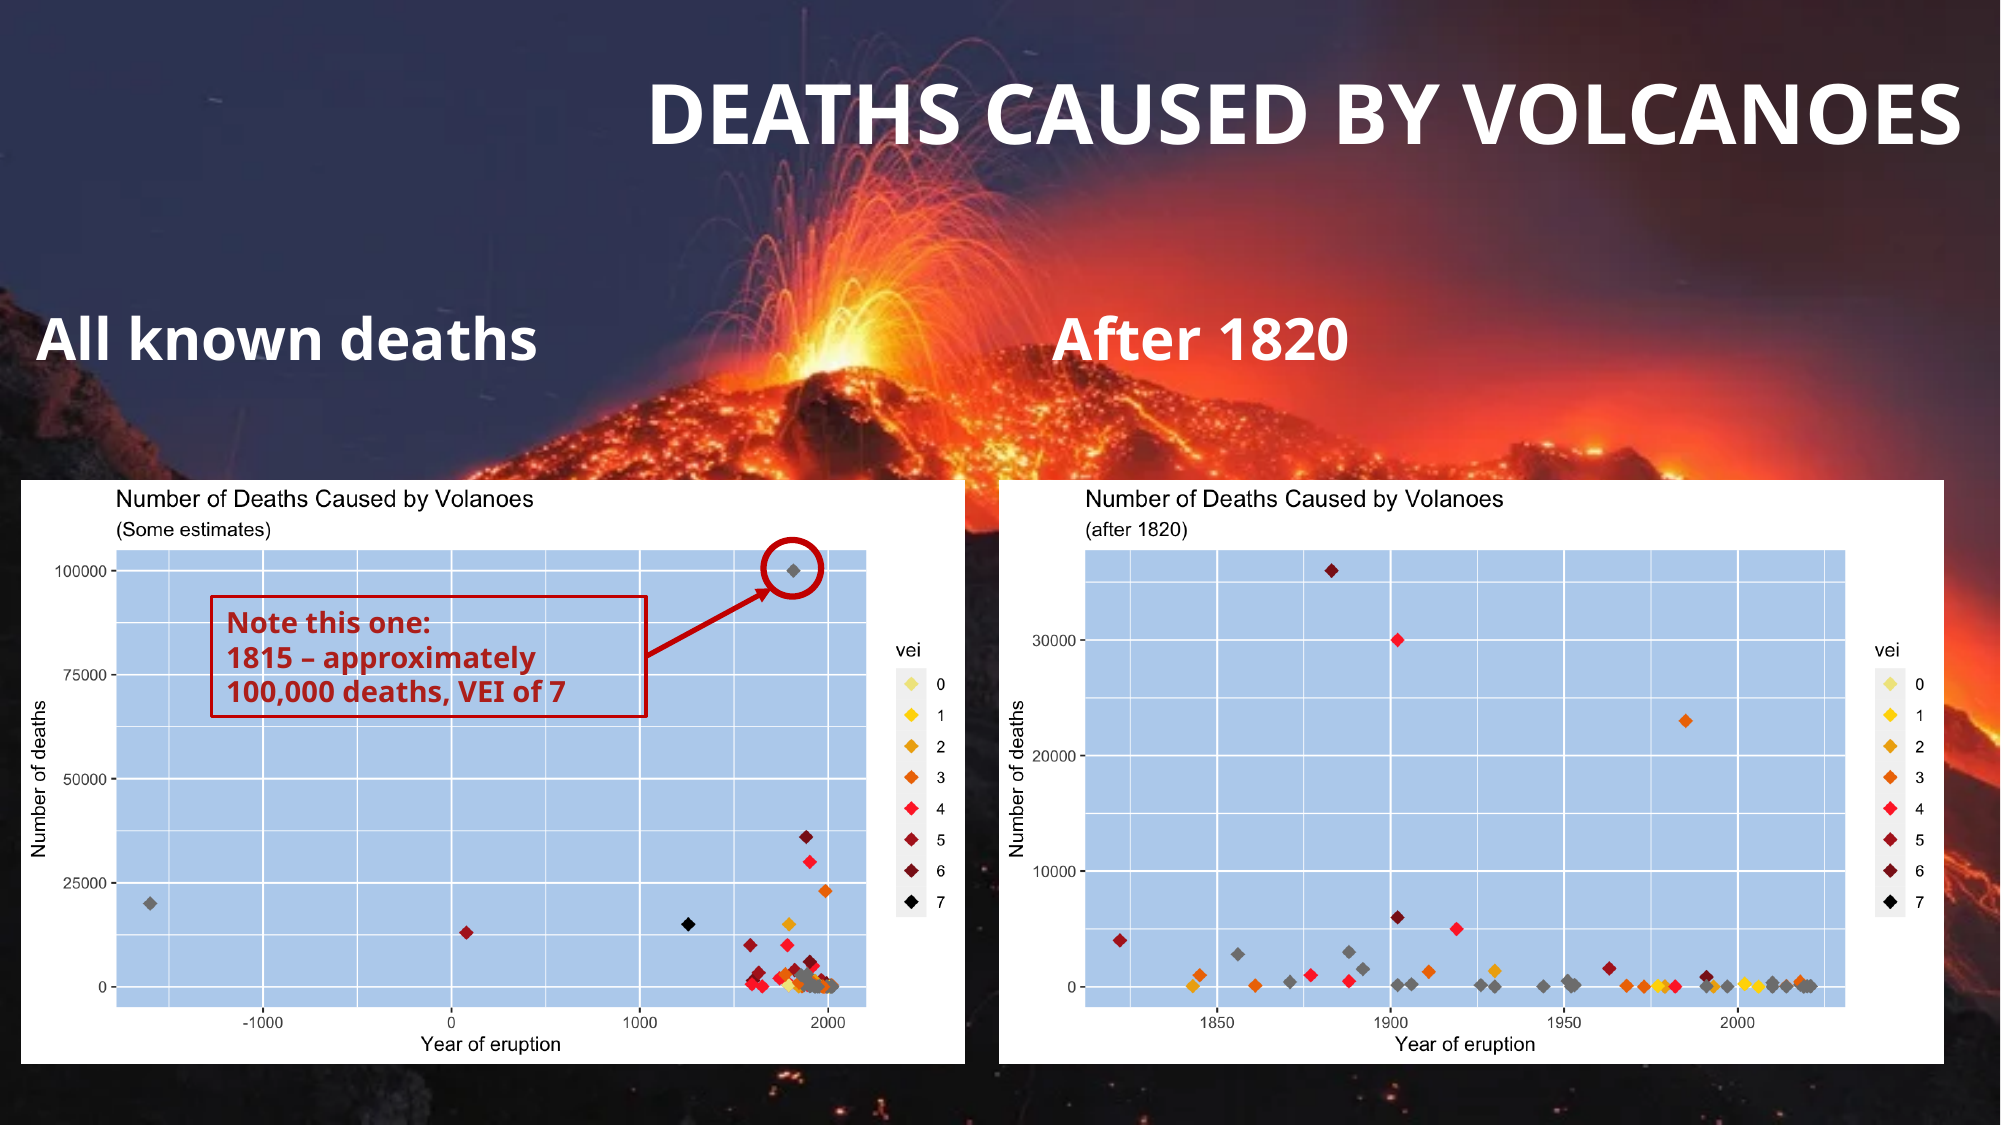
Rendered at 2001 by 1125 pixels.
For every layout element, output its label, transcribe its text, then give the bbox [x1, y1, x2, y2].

picture [0, 0, 2001, 1125]
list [20, 480, 966, 1064]
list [999, 480, 1944, 1064]
title Deaths caused by volcanoes [566, 11, 1980, 225]
list All known deaths [21, 245, 855, 381]
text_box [211, 539, 822, 718]
list After 1820 [1037, 245, 1876, 381]
